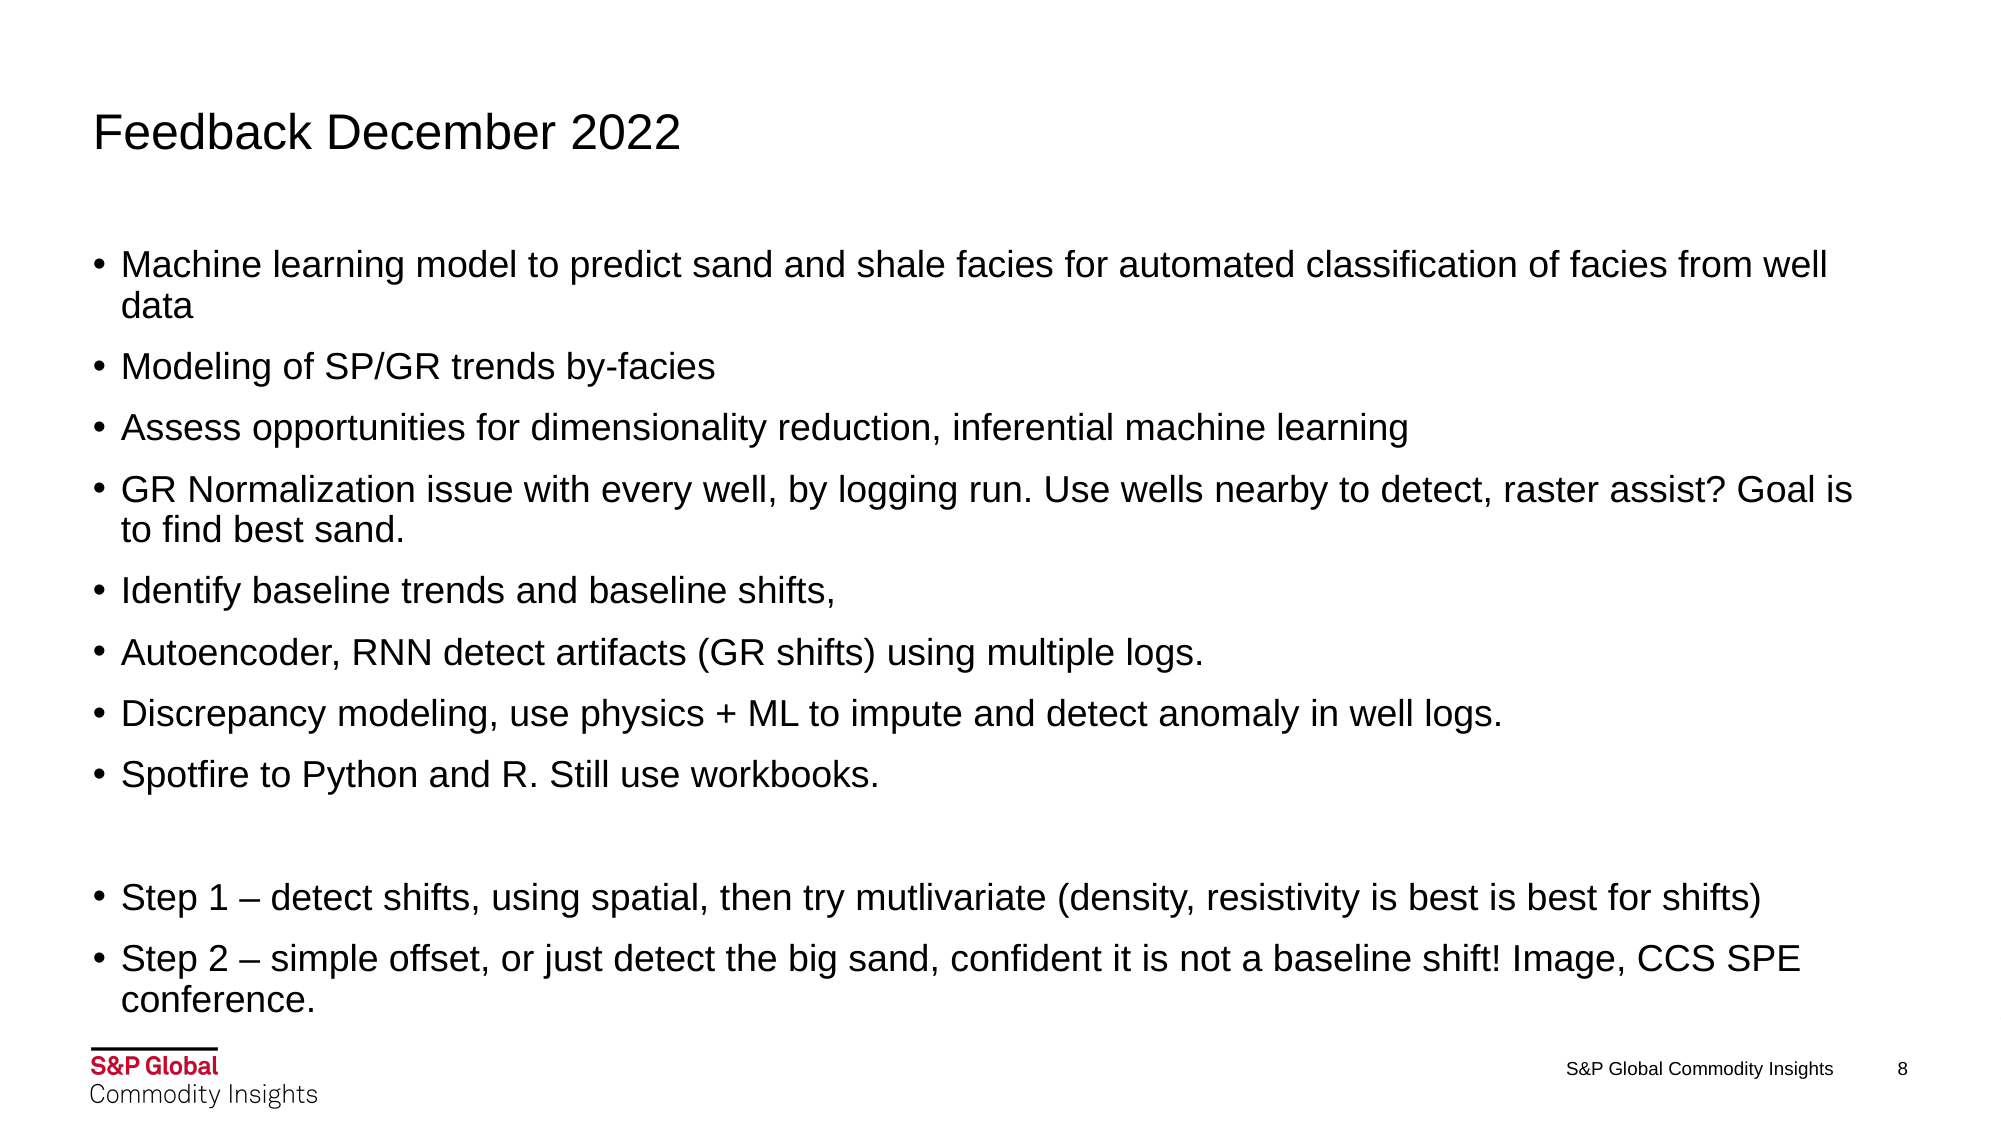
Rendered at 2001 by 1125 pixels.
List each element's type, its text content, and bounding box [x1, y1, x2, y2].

picture [73, 1029, 335, 1121]
title Feedback December 2022 [93, 106, 1908, 214]
list Machine learning model to predict sand and shale facies for automated classification of facies from well data Modeling of SP/GR trends by-facies Assess opportunities for dimensionality reduction, inferential machine learning GR Normalization issue with every well, by logging run. Use wells nearby to detect, raster assist? Goal is to find best sand. Identify baseline trends and baseline shifts, Autoencoder, RNN detect artifacts (GR shifts) using multiple logs. Discrepancy modeling, use physics + ML to impute and detect anomaly in well logs. Spotfire to Python and R. Still use workbooks. Step 1 – detect shifts, using spatial, then try mutlivariate (density, resistivity is best is best for shifts) Step 2 – simple offset, or just detect the big sand, confident it is not a baseline shift! Image, CCS SPE conference. [93, 214, 1855, 353]
slide_number 8 [1838, 1050, 1909, 1086]
footer S&P Global Commodity Insights [1012, 1050, 1834, 1086]
